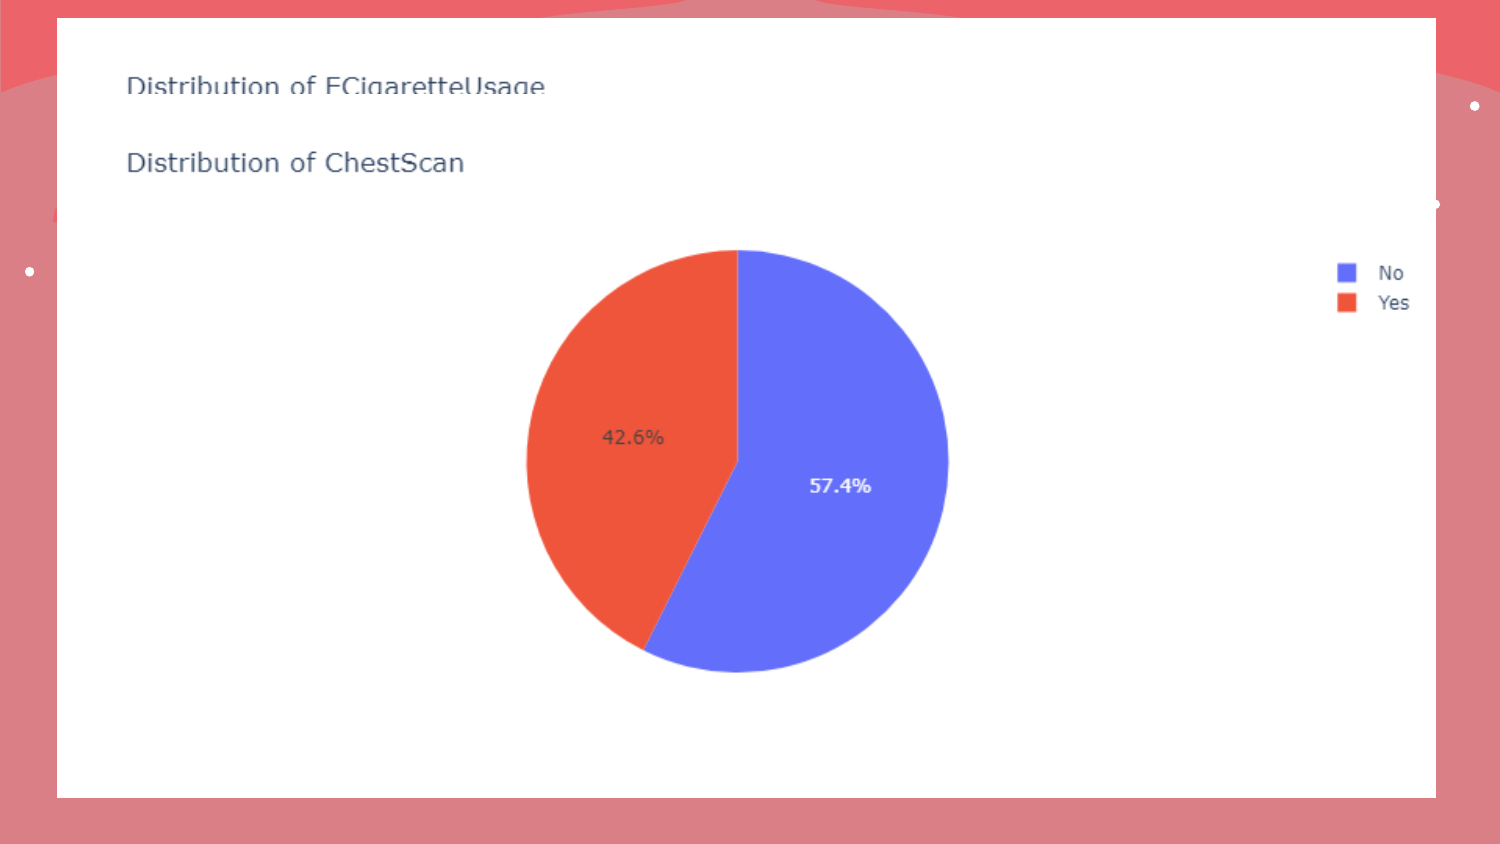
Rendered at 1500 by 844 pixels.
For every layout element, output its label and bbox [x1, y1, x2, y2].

picture [57, 18, 1436, 798]
